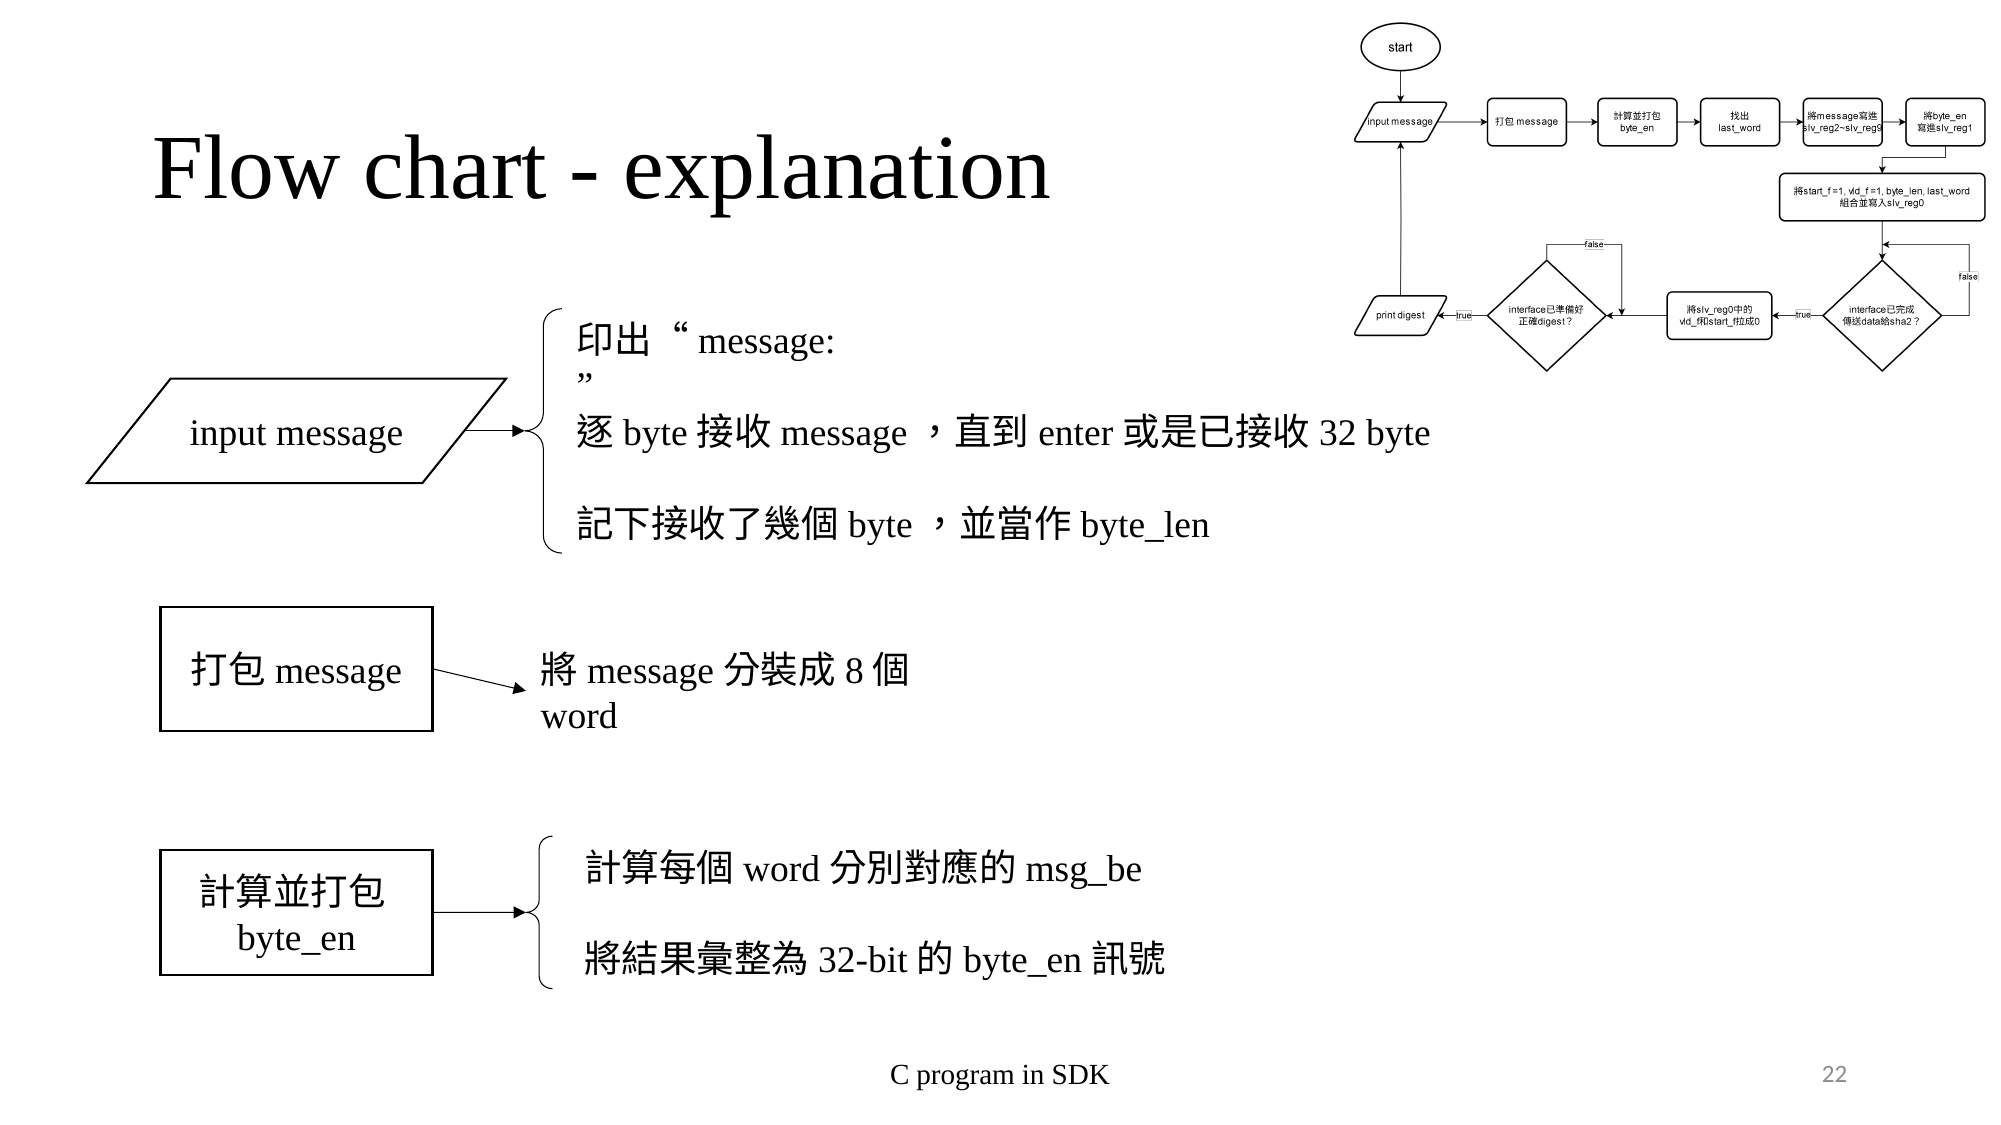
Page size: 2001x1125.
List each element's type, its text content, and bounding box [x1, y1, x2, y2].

footer C program in SDK [662, 1042, 1338, 1103]
text_box 逐byte接收message，直到enter或是已接收32 byte [561, 400, 1479, 461]
text_box 計算每個word分別對應的msg_be [569, 836, 1167, 896]
text_box 記下接收了幾個byte，並當作byte_len [561, 492, 1562, 553]
text_box [526, 835, 553, 990]
text_box 將結果彙整為32-bit的byte_en訊號 [569, 928, 1486, 988]
text_box input message [84, 377, 509, 485]
picture [1352, 22, 1986, 372]
title Flow chart - explanation [137, 59, 1352, 278]
text_box 將message分裝成8個word [525, 638, 967, 744]
text_box 打包message [159, 606, 434, 732]
slide_number 22 [1412, 1042, 1863, 1103]
text_box 計算並打包byte_en [159, 849, 434, 976]
text_box 印出“message: ” [561, 308, 862, 400]
text_box [525, 308, 562, 554]
